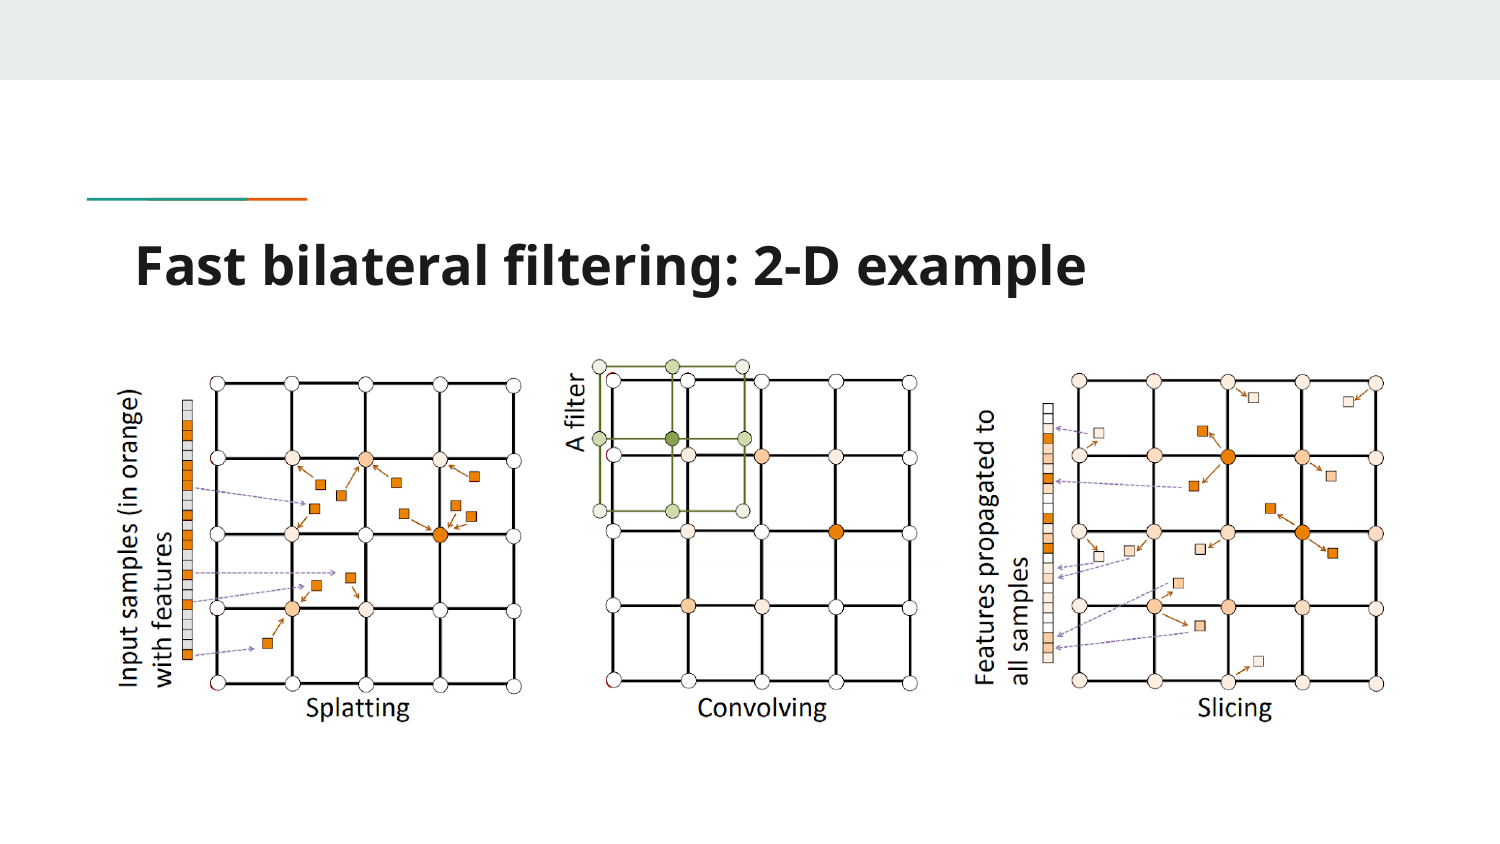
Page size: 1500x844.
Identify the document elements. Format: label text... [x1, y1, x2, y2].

picture [100, 340, 1400, 742]
title Fast bilateral filtering: 2-D example [119, 216, 1381, 305]
